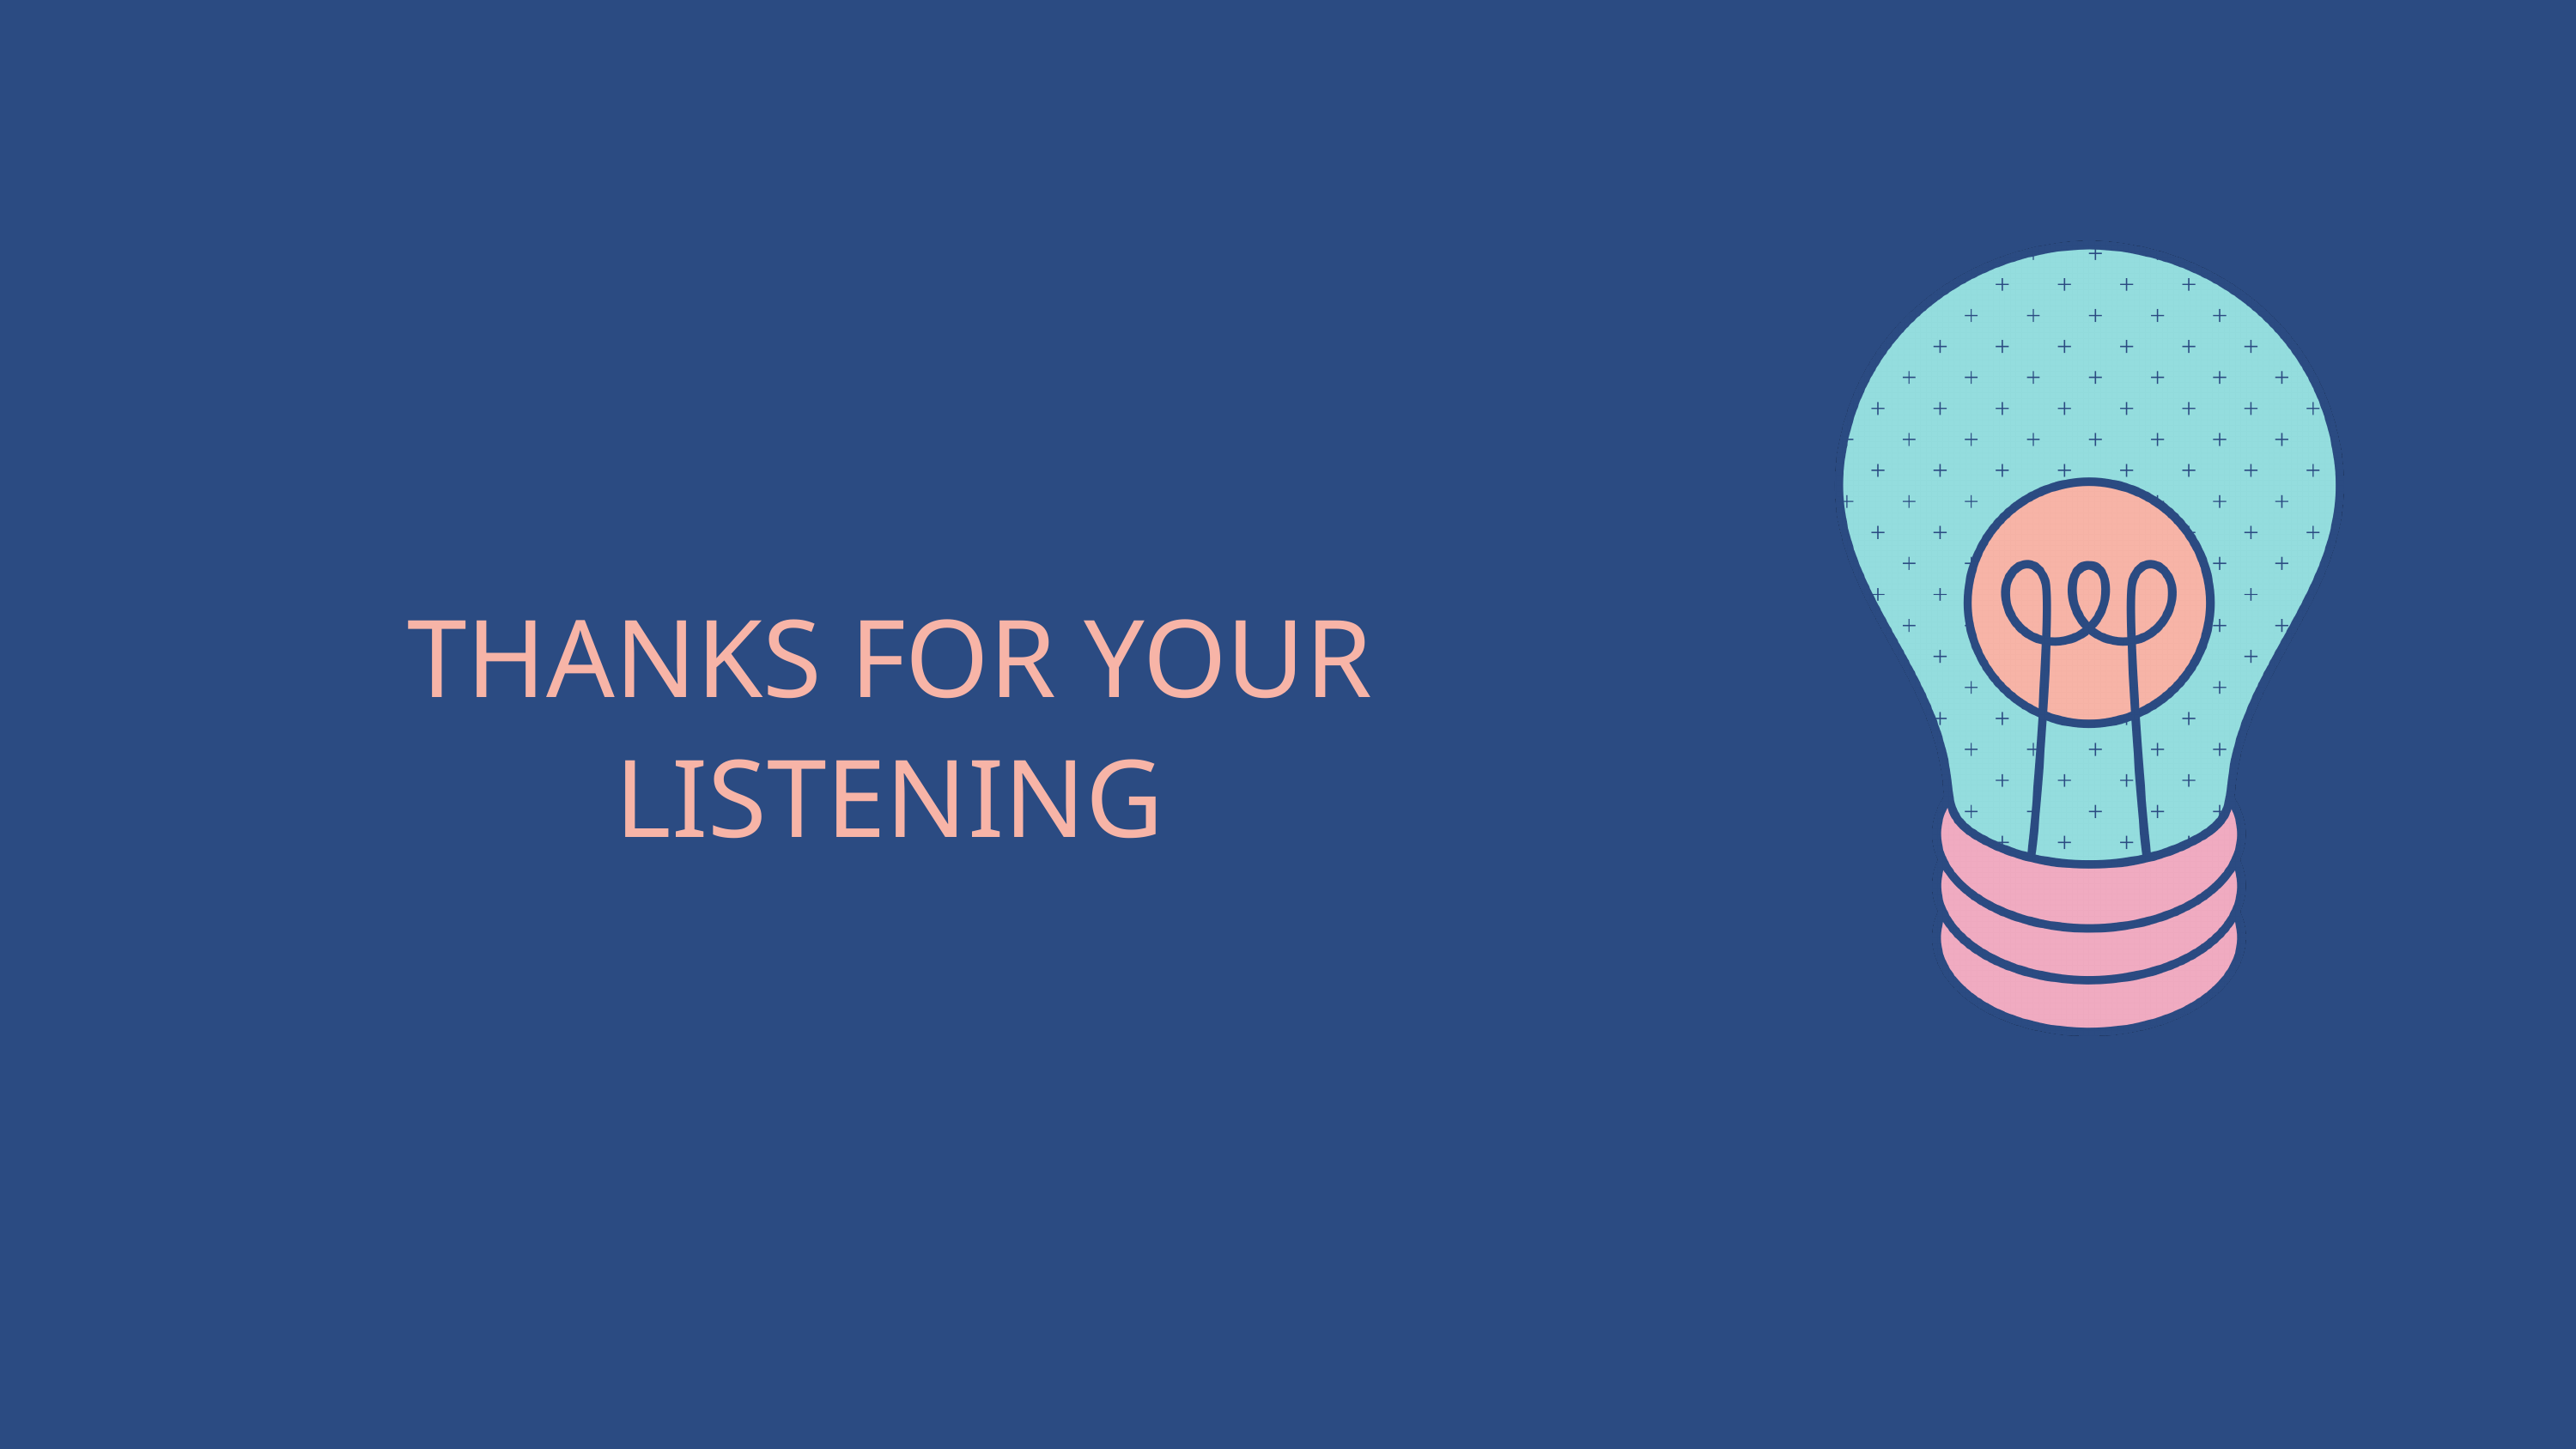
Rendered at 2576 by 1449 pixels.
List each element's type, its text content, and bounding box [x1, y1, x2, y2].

text_box THANKS FOR YOUR LISTENING [144, 579, 1635, 858]
text_box [1831, 240, 2348, 1036]
